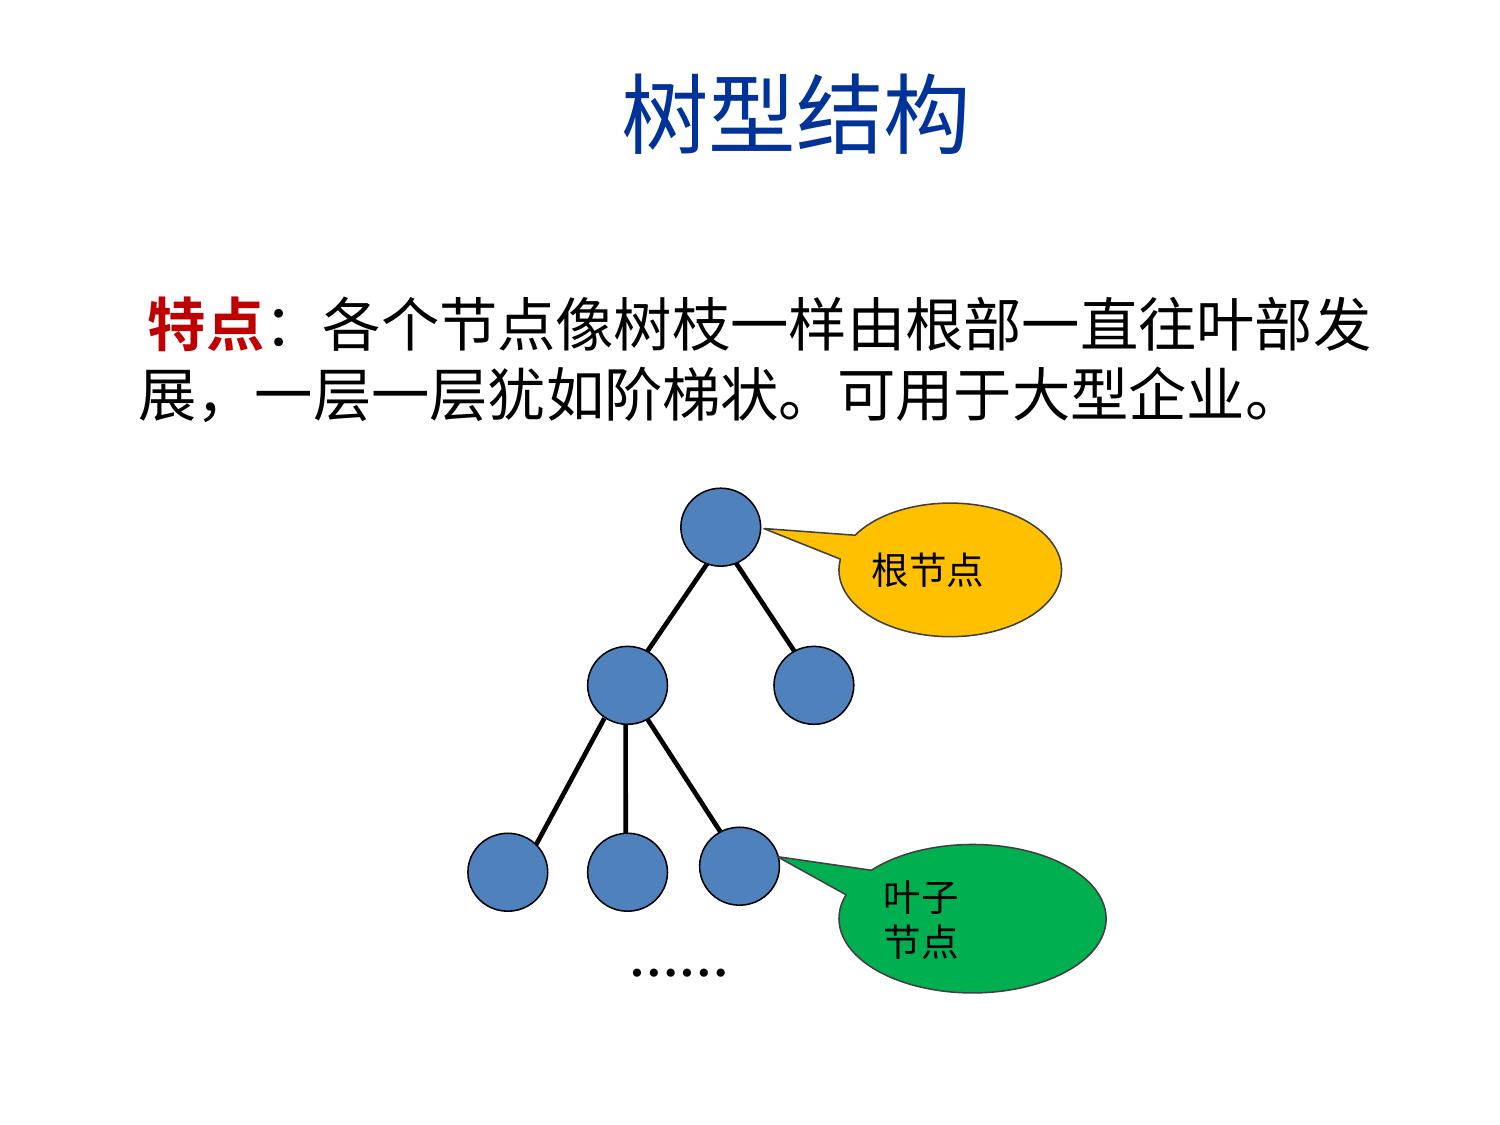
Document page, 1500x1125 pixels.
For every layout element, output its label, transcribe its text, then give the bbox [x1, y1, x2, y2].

title 树型结构 [138, 37, 1454, 188]
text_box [838, 502, 1107, 994]
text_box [467, 487, 855, 994]
text_box 特点：各个节点像树枝一样由根部一直往叶部发展，一层一层犹如阶梯状。可用于大型企业。 [67, 280, 1389, 444]
